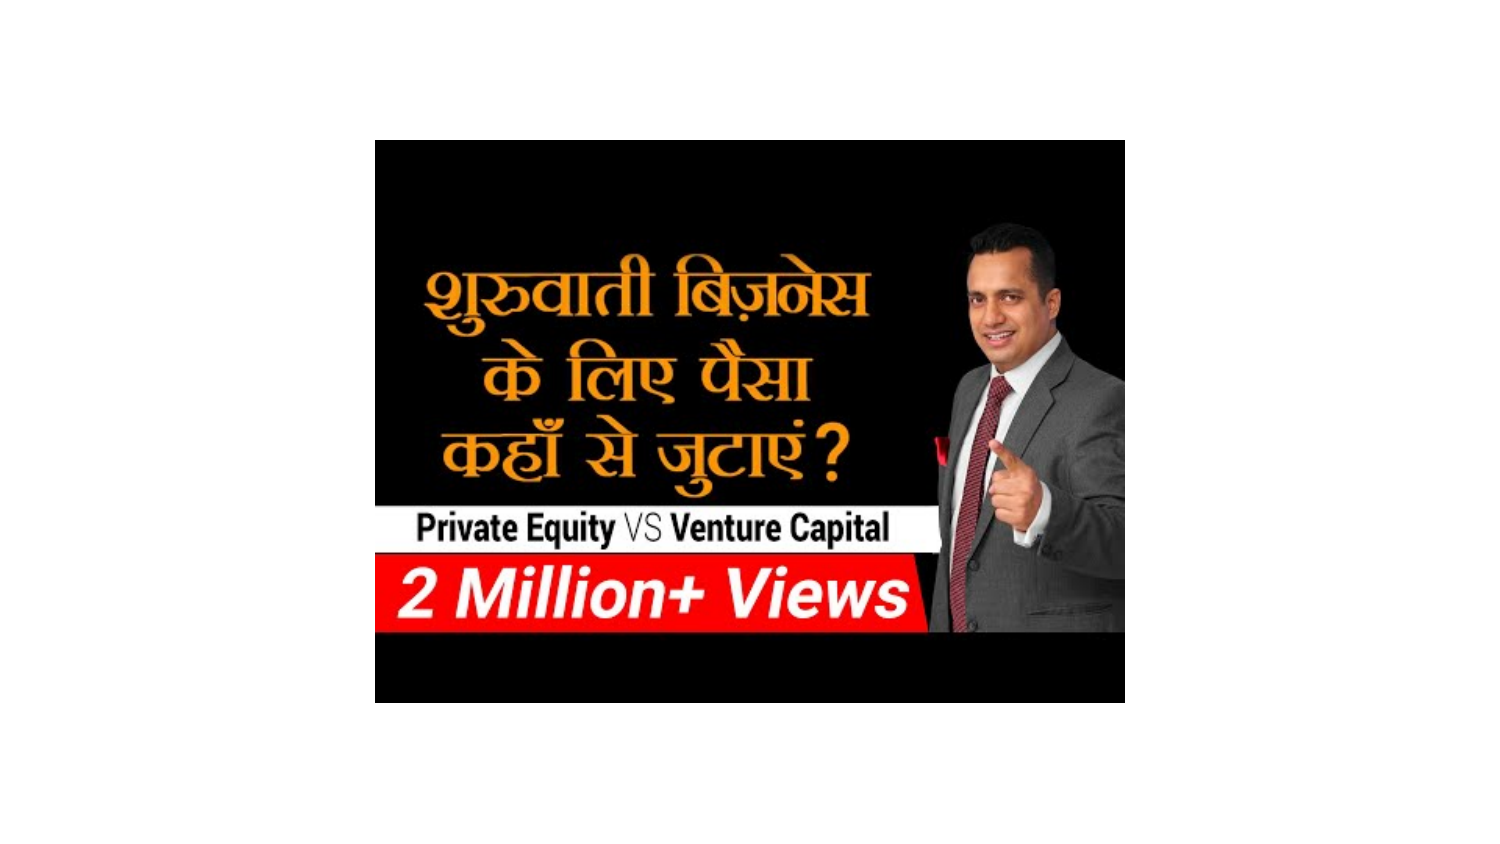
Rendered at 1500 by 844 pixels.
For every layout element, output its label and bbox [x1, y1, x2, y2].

picture [374, 140, 1126, 704]
